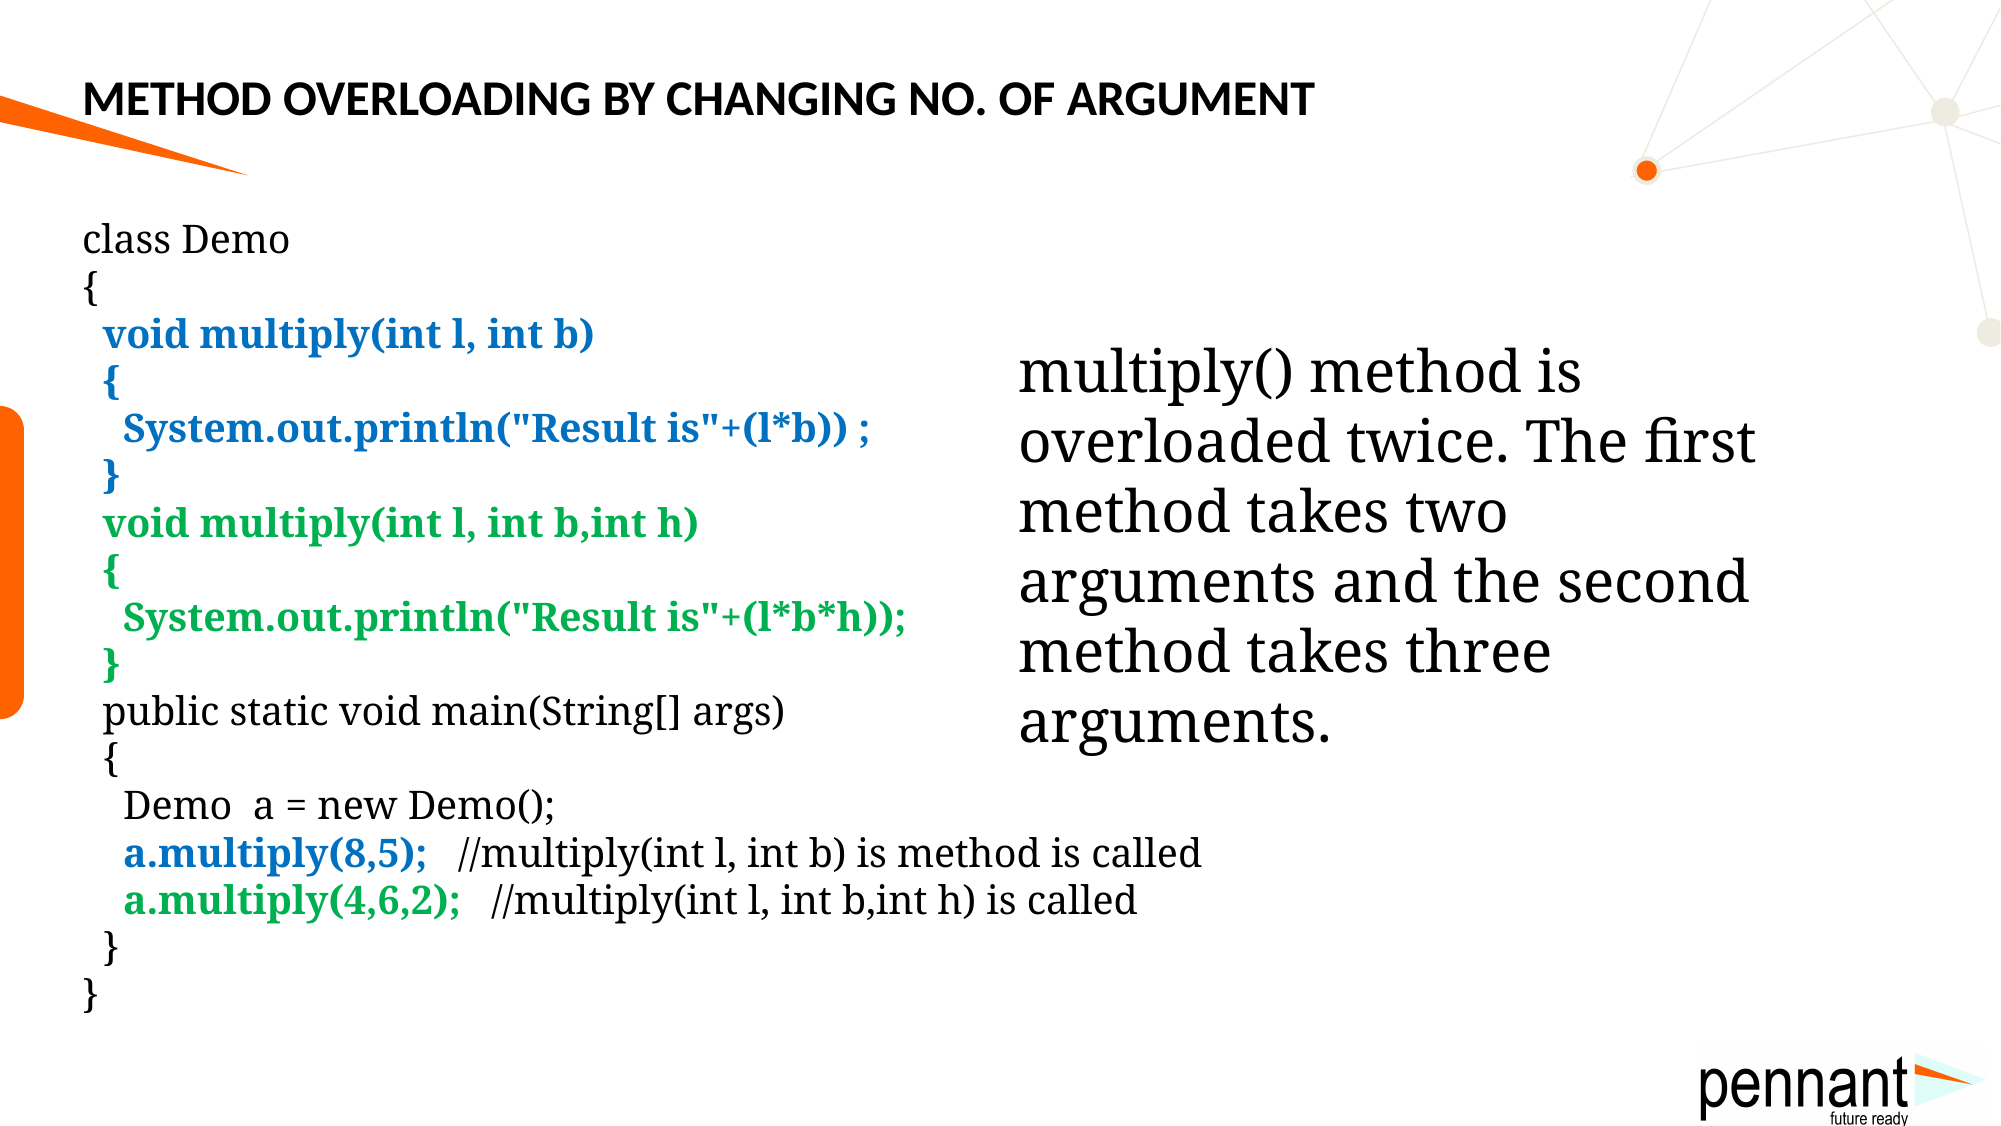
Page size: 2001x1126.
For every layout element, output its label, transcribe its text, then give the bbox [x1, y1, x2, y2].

picture [1697, 1045, 1986, 1126]
title METHOD OVERLOADING BY CHANGING NO. OF ARGUMENT [67, 45, 1868, 146]
list class Demo { void multiply(int l, int b) { System.out.println("Result is"+(l*b)) ; } void multiply(int l, int b,int h) { System.out.println("Result is"+(l*b*h)); } public static void main(String[] args) { Demo a = new Demo(); a.multiply(8,5); //multiply(int l, int b) is method is called a.multiply(4,6,2); //multiply(int l, int b,int h) is called } } [67, 207, 1898, 1036]
text_box multiply() method is overloaded twice. The first method takes two arguments and the second method takes three arguments. [1003, 326, 1832, 832]
